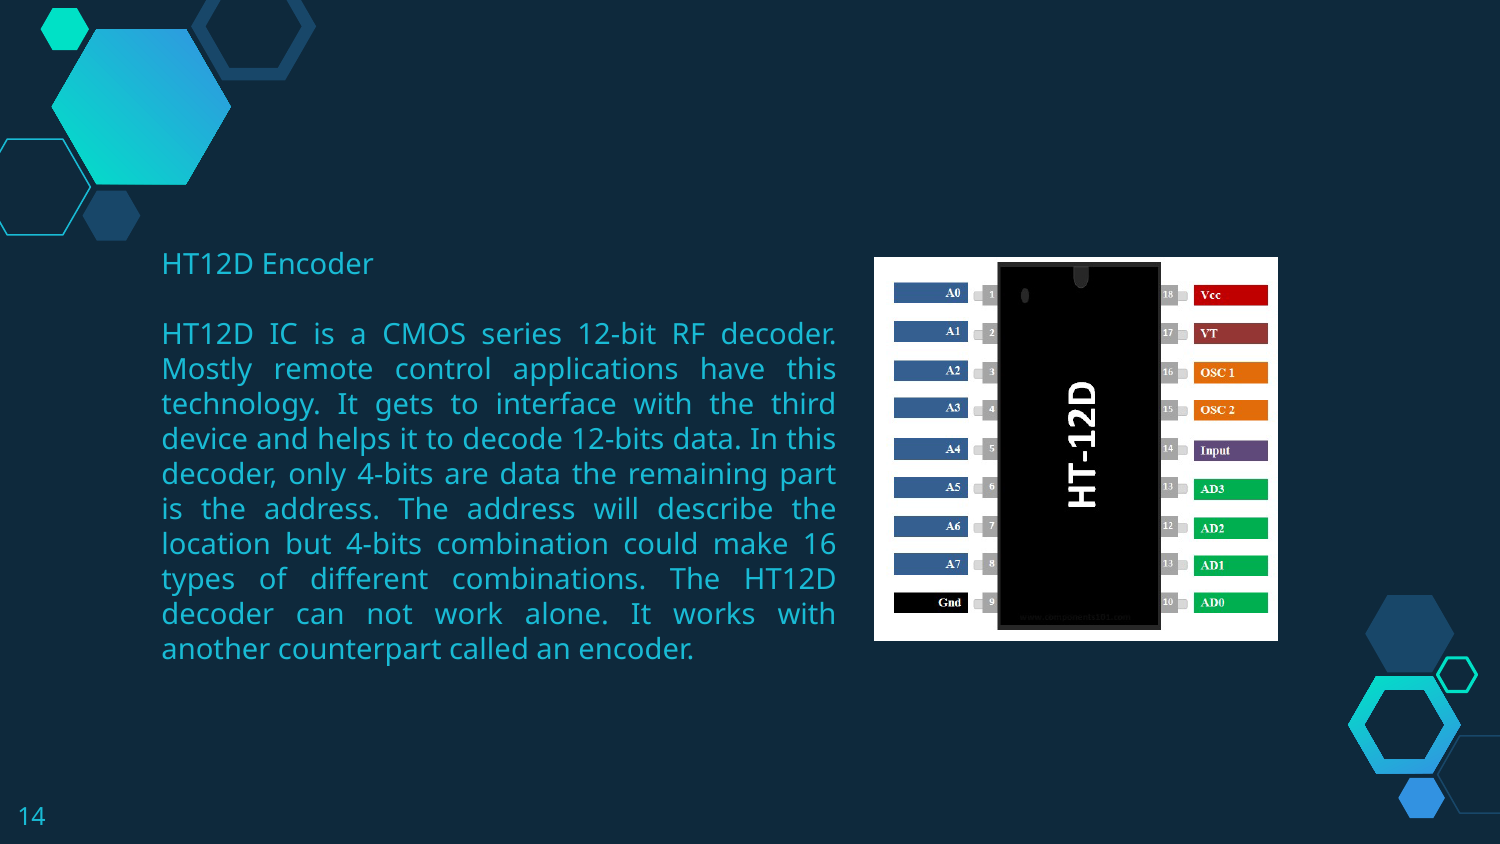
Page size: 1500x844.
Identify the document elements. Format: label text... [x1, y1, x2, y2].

picture [873, 256, 1279, 642]
slide_number ‹#› [2, 785, 93, 844]
text_box HT12D Encoder HT12D IC is a CMOS series 12-bit RF decoder. Mostly remote control applications have this technology. It gets to interface with the third device and helps it to decode 12-bits data. In this decoder, only 4-bits are data the remaining part is the address. The address will describe the location but 4-bits combination could make 16 types of different combinations. The HT12D decoder can not work alone. It works with another counterpart called an encoder. [146, 230, 853, 778]
